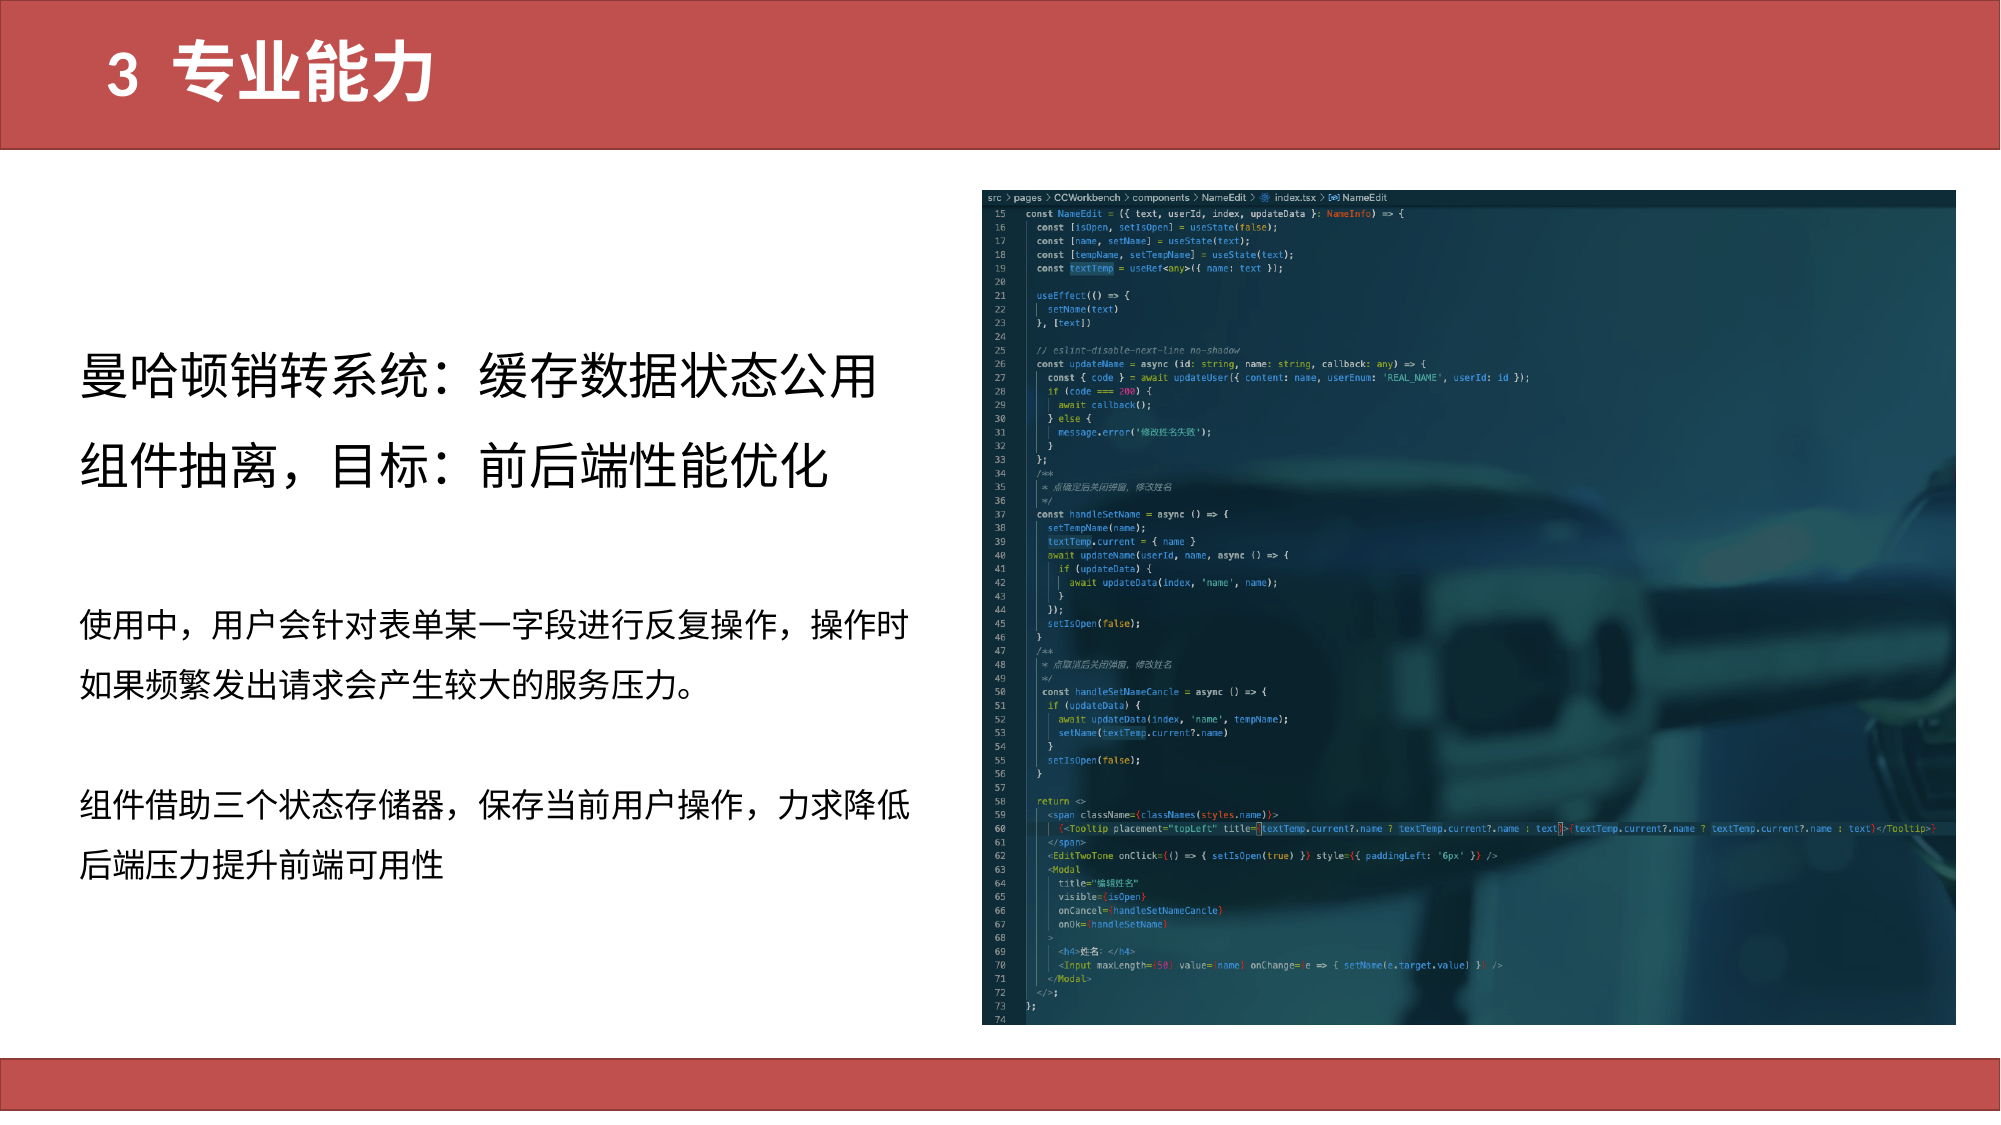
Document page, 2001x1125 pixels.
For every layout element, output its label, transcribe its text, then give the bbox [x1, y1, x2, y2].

text_box 曼哈顿销转系统：缓存数据状态公用组件抽离，目标：前后端性能优化 使用中，用户会针对表单某一字段进行反复操作，操作时如果频繁发出请求会产生较大的服务压力。 组件借助三个状态存储器，保存当前用户操作，力求降低后端压力提升前端可用性 [63, 208, 932, 990]
picture [982, 190, 1956, 1025]
title 3 专业能力 [90, 29, 1816, 120]
